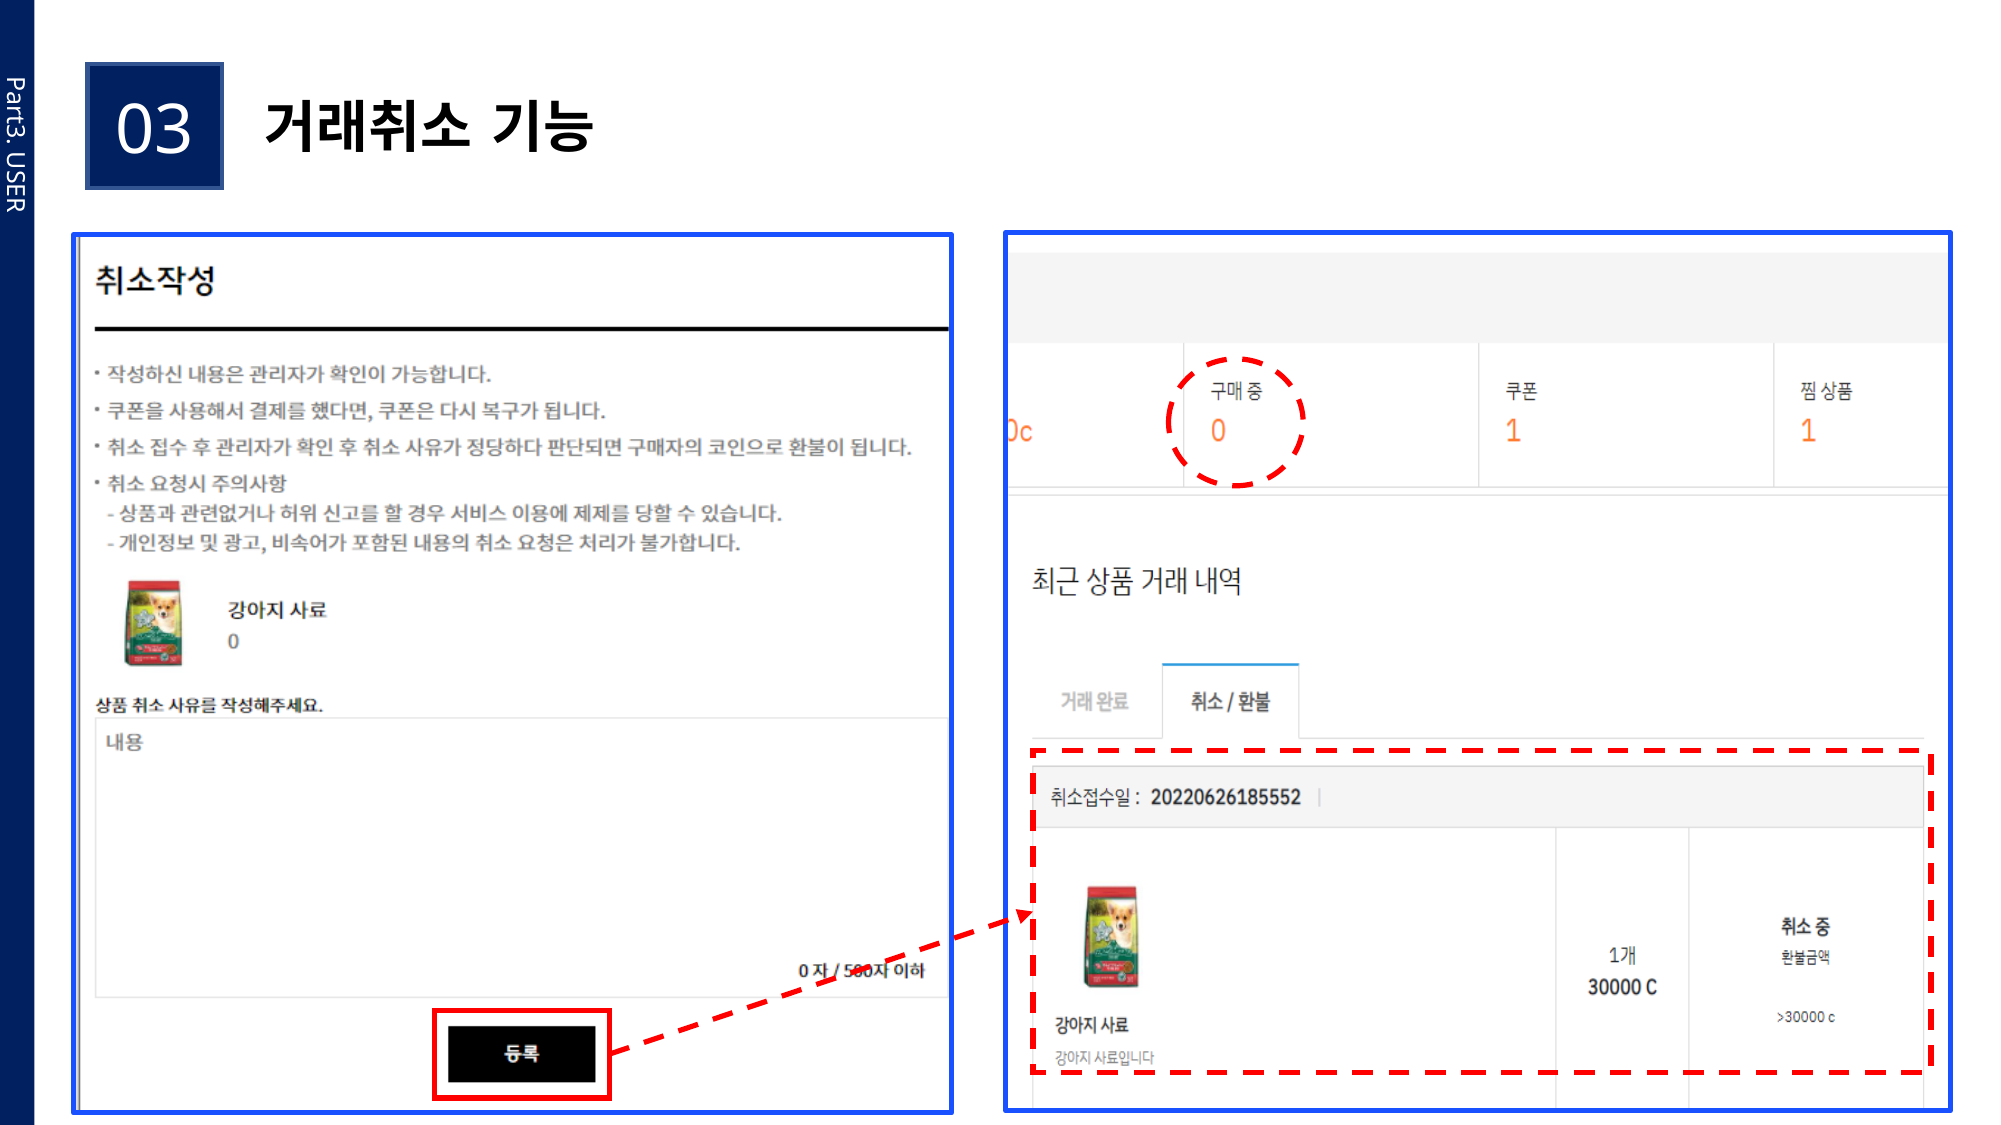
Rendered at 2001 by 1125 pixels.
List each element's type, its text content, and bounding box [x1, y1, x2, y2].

text_box Part3. USER [0, 0, 40, 290]
picture [1008, 235, 1949, 1109]
text_box [954, 921, 1002, 939]
text_box 03 [85, 62, 224, 190]
picture [75, 237, 950, 1111]
text_box 거래취소 기능 [249, 57, 1220, 200]
text_box [0, 290, 36, 1125]
